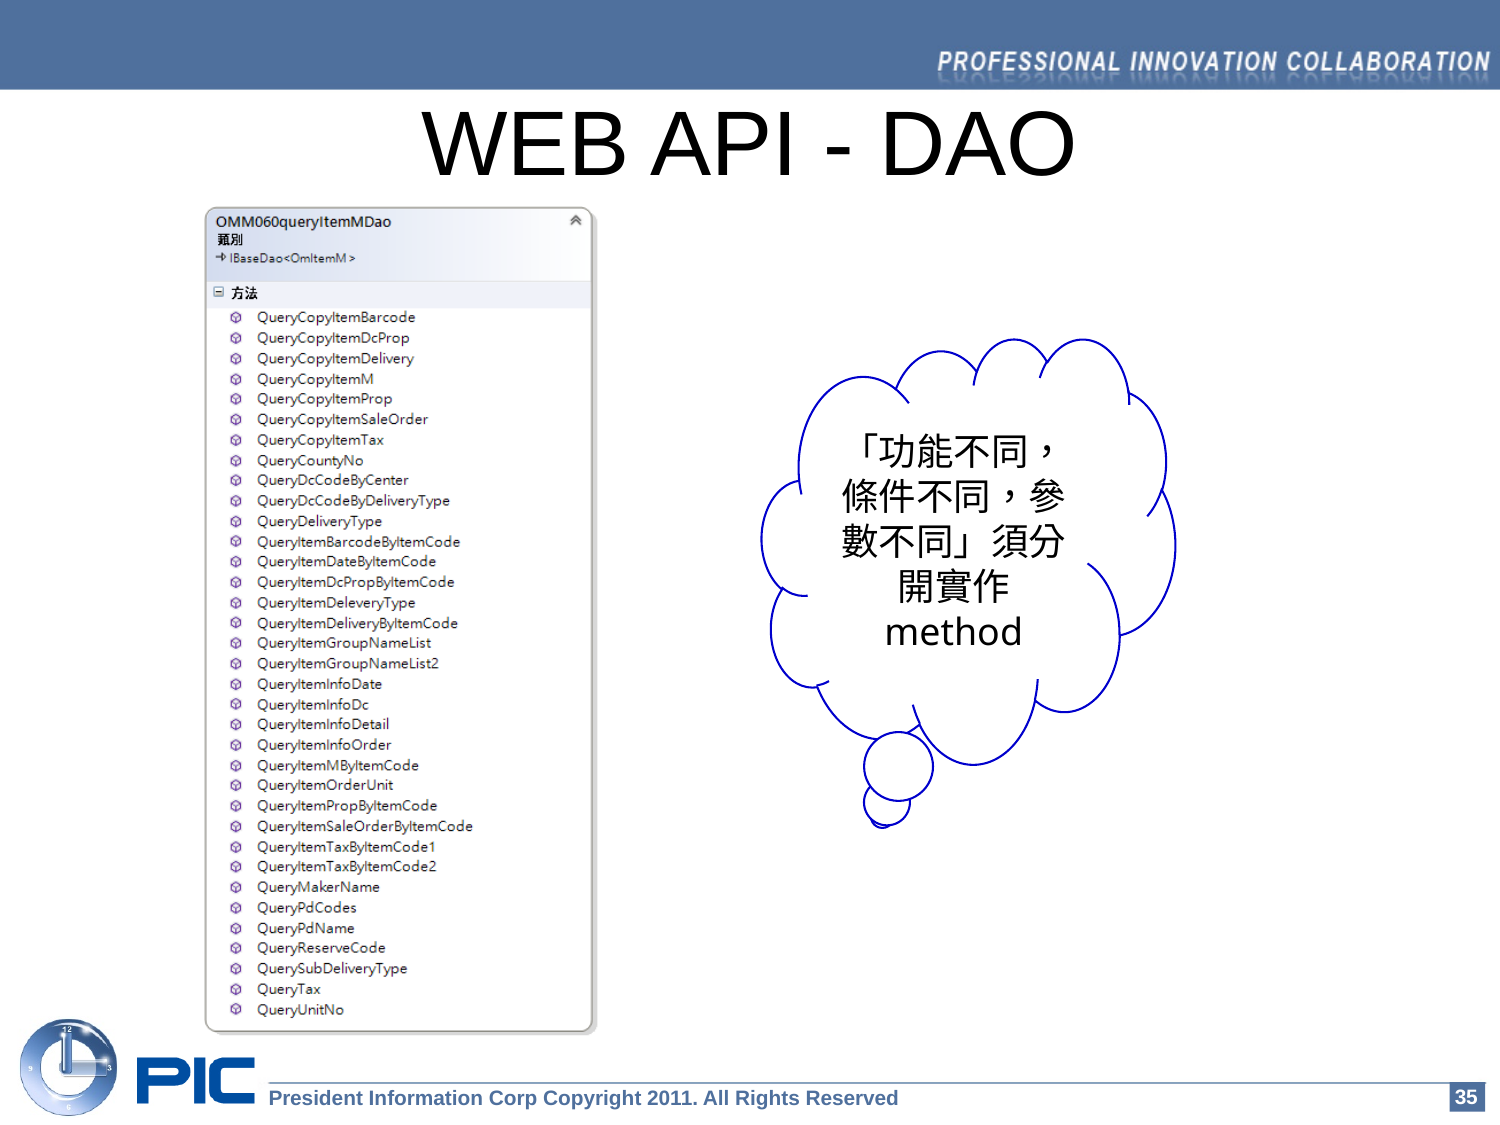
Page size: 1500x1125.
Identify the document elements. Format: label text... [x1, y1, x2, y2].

text_box 「功能不同，條件不同，參數不同」須分開實作 method [759, 337, 1178, 831]
picture [0, 0, 1500, 1125]
title WEB API - DAO [74, 44, 1426, 233]
